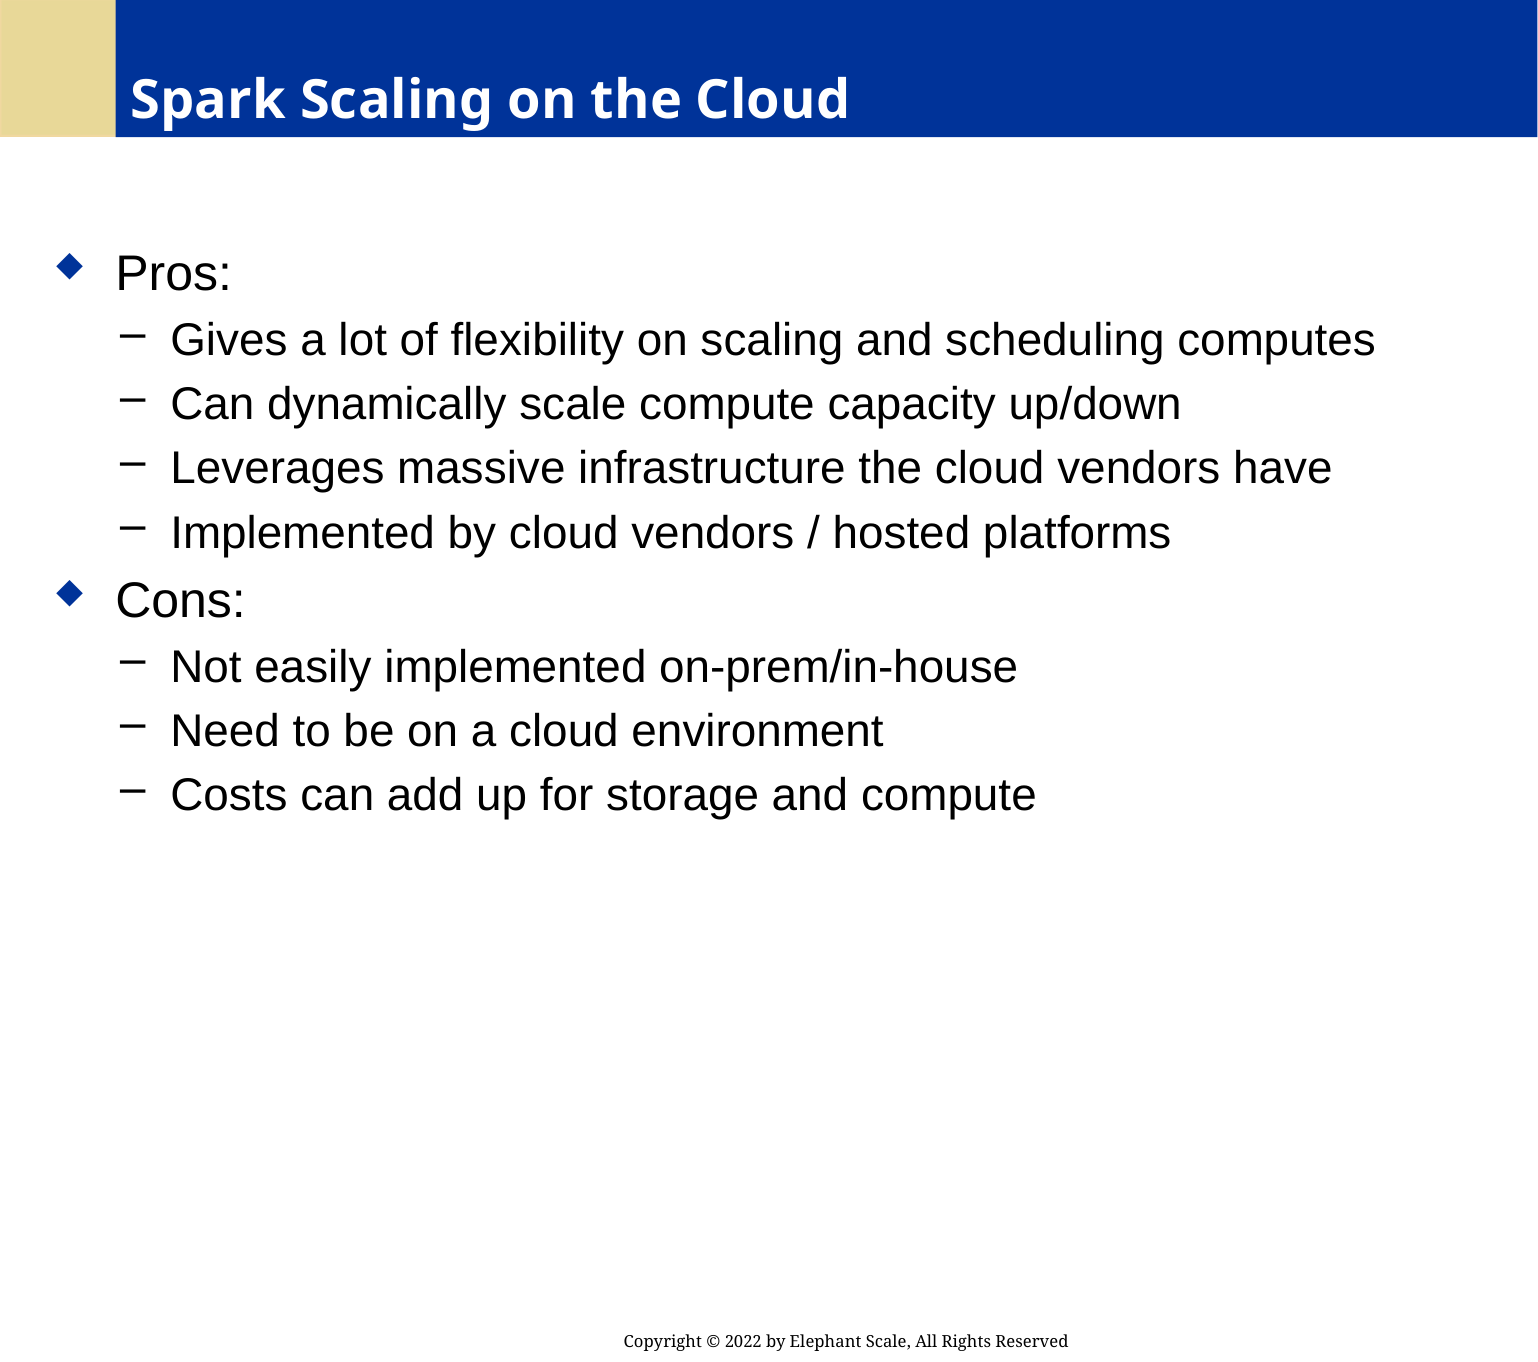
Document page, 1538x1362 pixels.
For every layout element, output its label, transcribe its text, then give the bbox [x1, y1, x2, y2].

title Spark Scaling on the Cloud [115, 0, 1538, 138]
text_box Copyright © 2022 by Elephant Scale, All Rights Reserved [608, 1322, 1085, 1358]
list Pros: Gives a lot of flexibility on scaling and scheduling computes Can dynamically scale compute capacity up/down Leverages massive infrastructure the cloud vendors have Implemented by cloud vendors / hosted platforms Cons: Not easily implemented on-prem/in-house Need to be on a cloud environment Costs can add up for storage and compute [38, 162, 1500, 1284]
picture [0, 0, 115, 137]
